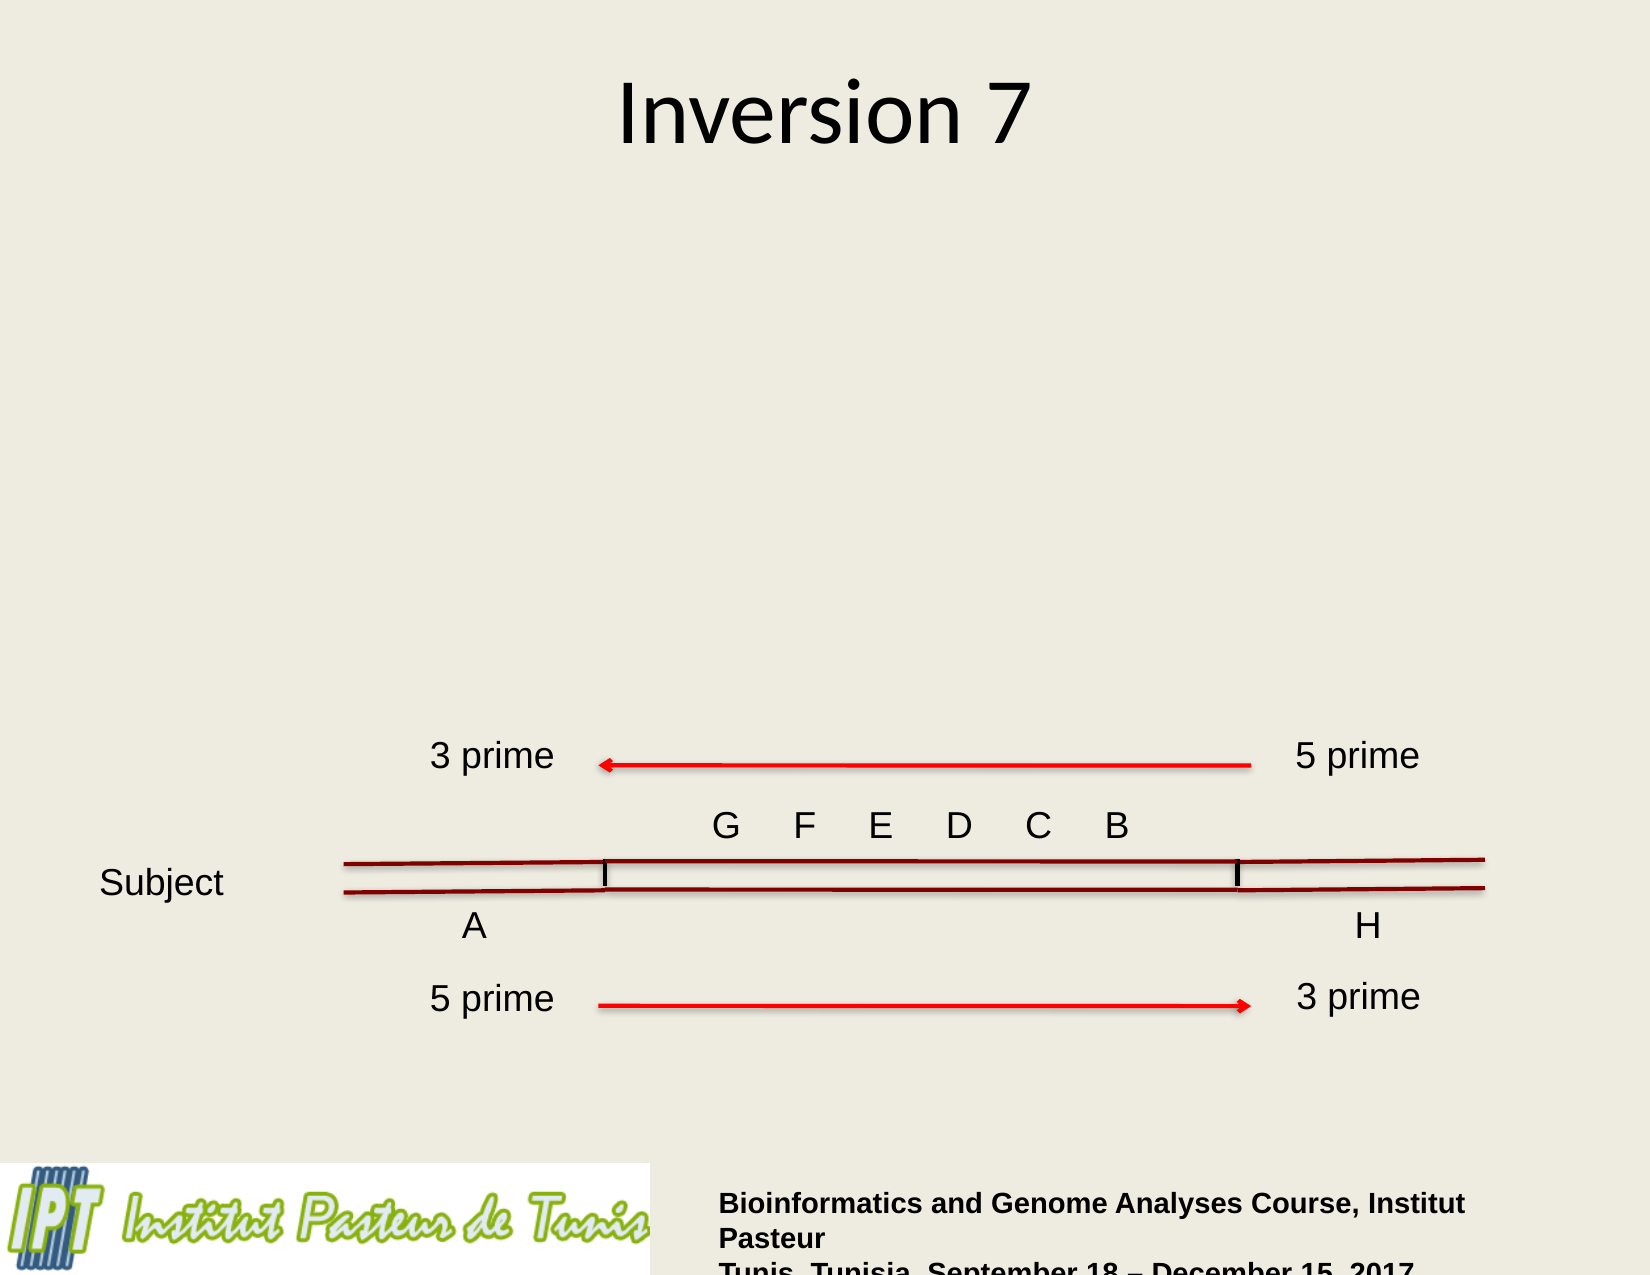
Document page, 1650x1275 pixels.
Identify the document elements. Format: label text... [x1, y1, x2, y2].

text_box A [412, 902, 537, 955]
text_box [343, 861, 599, 865]
text_box 5 prime [1278, 722, 1451, 785]
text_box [1240, 887, 1486, 891]
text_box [604, 793, 1238, 890]
text_box 5 prime [413, 965, 572, 1028]
text_box 3 prime [413, 722, 572, 785]
text_box Subject [82, 849, 317, 912]
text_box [1241, 859, 1486, 863]
title Inversion 7 [82, 0, 1568, 213]
picture [0, 1163, 650, 1275]
text_box H [1306, 900, 1430, 955]
text_box 3 prime [1279, 963, 1438, 1025]
